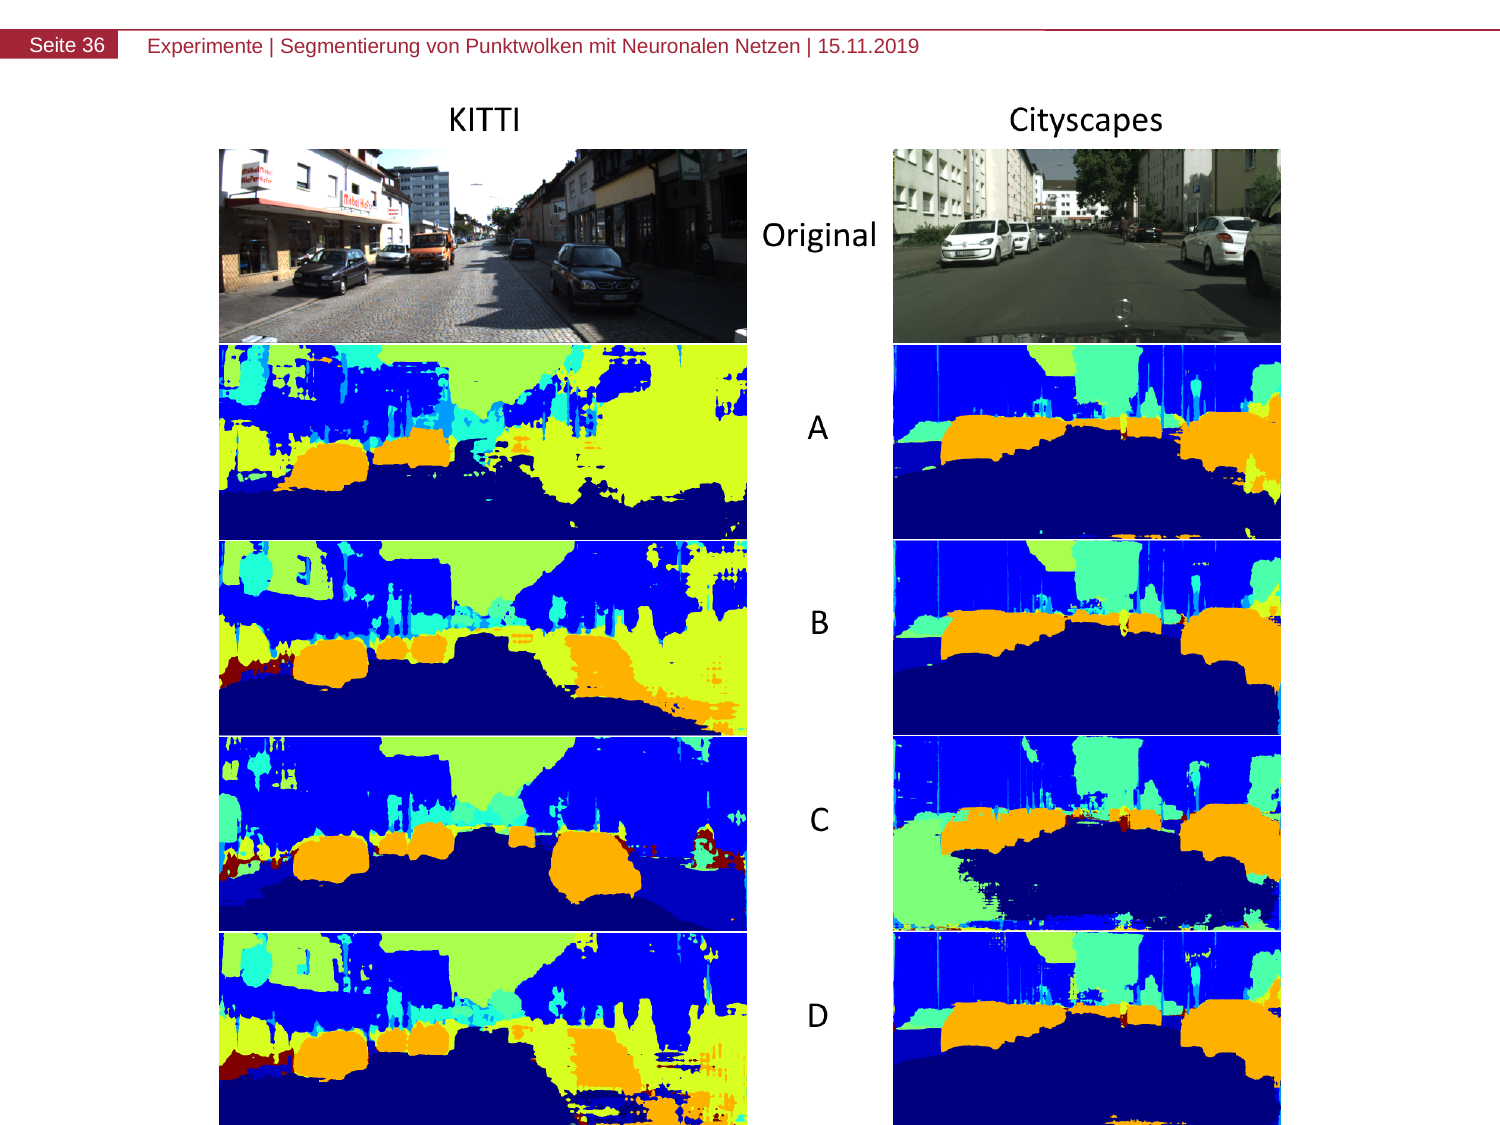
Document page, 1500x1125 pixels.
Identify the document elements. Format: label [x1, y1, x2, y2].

picture [218, 66, 1282, 1125]
